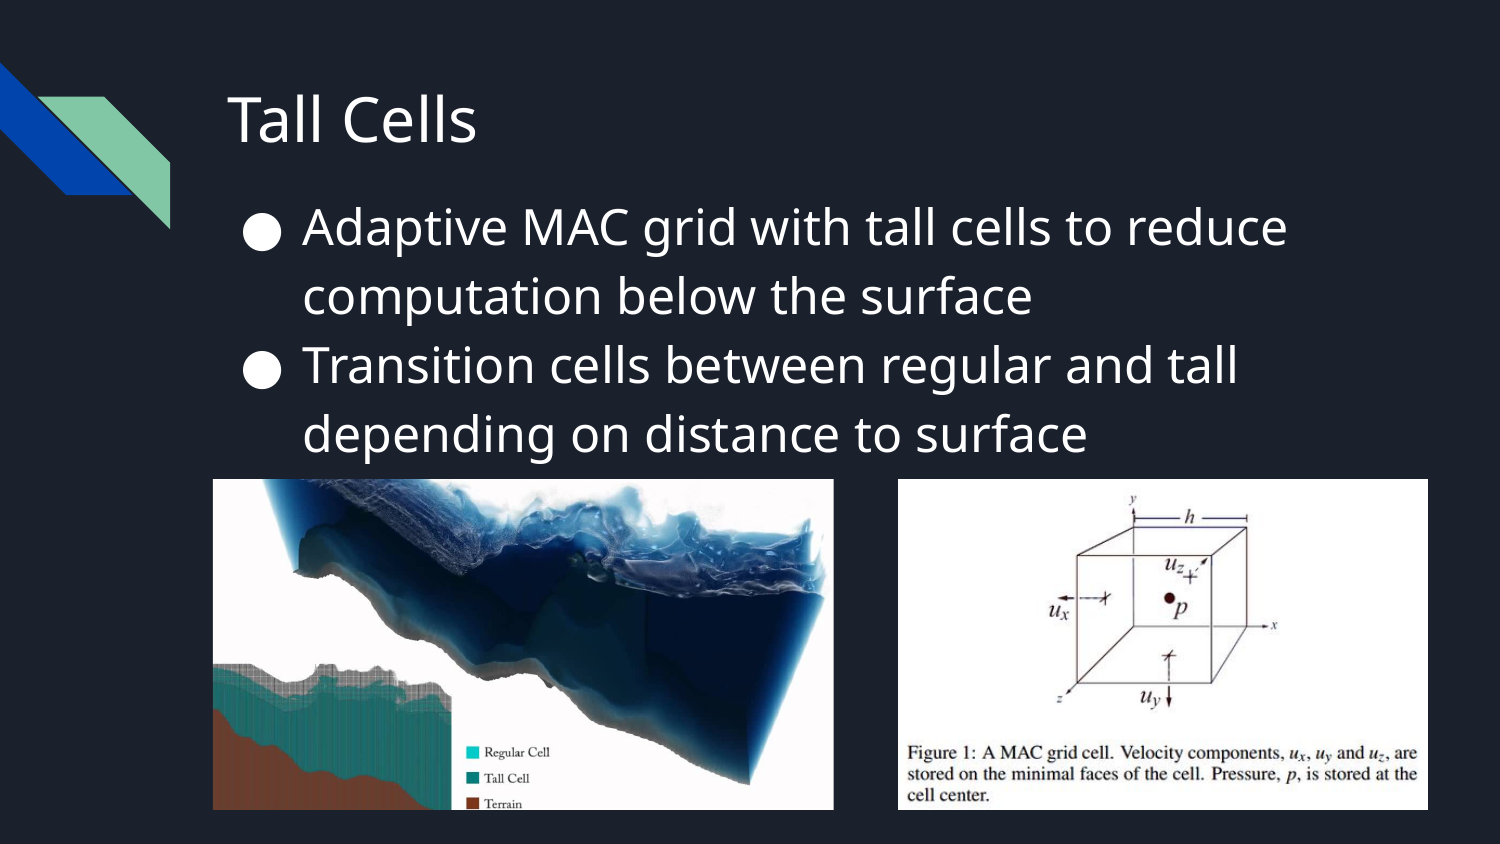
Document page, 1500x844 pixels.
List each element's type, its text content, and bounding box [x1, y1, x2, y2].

title Tall Cells [212, 64, 1368, 171]
picture [212, 479, 834, 811]
list Adaptive MAC grid with tall cells to reduce computation below the surface Transition cells between regular and tall depending on distance to surface [212, 171, 1415, 650]
picture [898, 479, 1428, 811]
